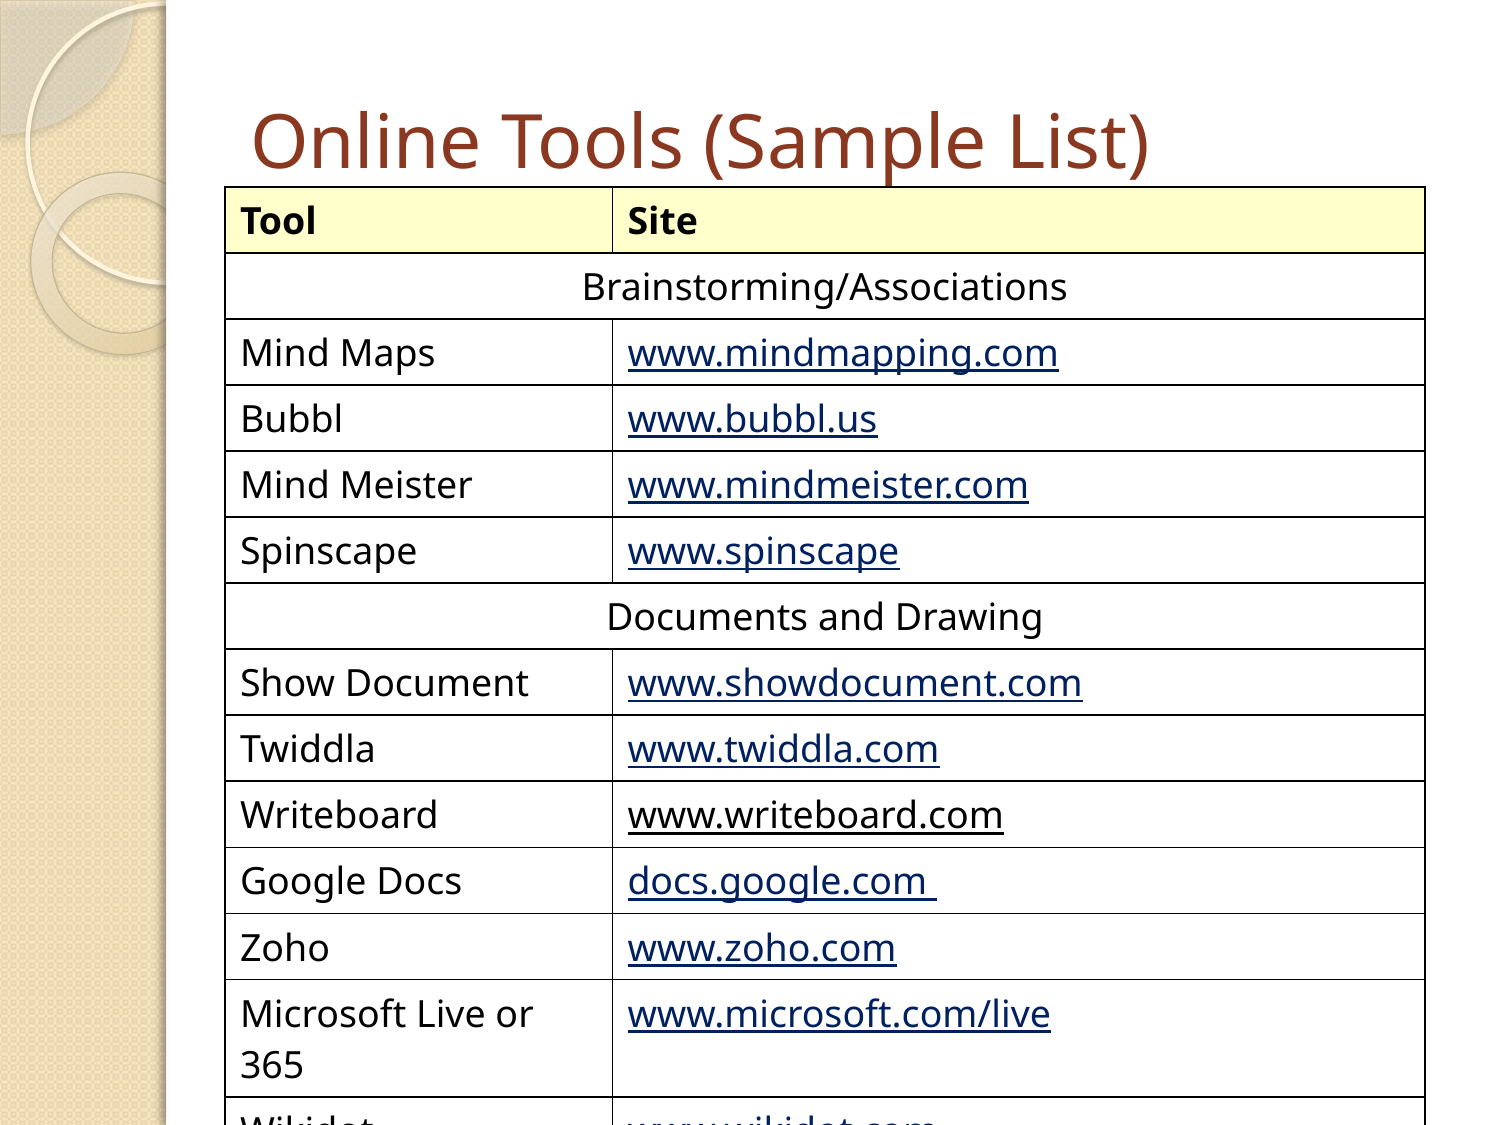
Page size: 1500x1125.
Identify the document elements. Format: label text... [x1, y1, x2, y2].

table_cell www.twiddla.com [613, 716, 1424, 780]
table_cell www.showdocument.com [613, 650, 1424, 714]
table_cell Writeboard [226, 782, 612, 847]
table_cell www.microsoft.com/live [613, 980, 1424, 1096]
table_cell Mind Meister [226, 452, 612, 516]
table_cell docs.google.com [613, 848, 1424, 913]
table_cell Bubbl [226, 386, 612, 450]
table_cell www.wikidot.com [613, 1098, 1424, 1125]
table_cell www.mindmapping.com [613, 320, 1424, 384]
table_cell Mind Maps [226, 320, 612, 384]
table_cell www.writeboard.com [613, 782, 1424, 847]
table_cell www.spinscape [613, 518, 1424, 582]
table_cell www.mindmeister.com [613, 452, 1424, 516]
table_header Site [613, 188, 1424, 252]
table_cell Show Document [226, 650, 612, 714]
table_cell Google Docs [226, 848, 612, 913]
table_cell Twiddla [226, 716, 612, 780]
title Online Tools (Sample List) [235, 45, 1466, 233]
table_cell www.zoho.com [613, 914, 1424, 979]
table_cell Zoho [226, 914, 612, 979]
table_cell Spinscape [226, 518, 612, 582]
table_cell Microsoft Live or 365 [226, 980, 612, 1096]
table_cell www.bubbl.us [613, 386, 1424, 450]
table_cell Wikidot [226, 1098, 612, 1125]
table_cell Documents and Drawing [226, 584, 1424, 648]
table_cell Brainstorming/Associations [226, 254, 1424, 318]
table_header Tool [226, 188, 612, 252]
